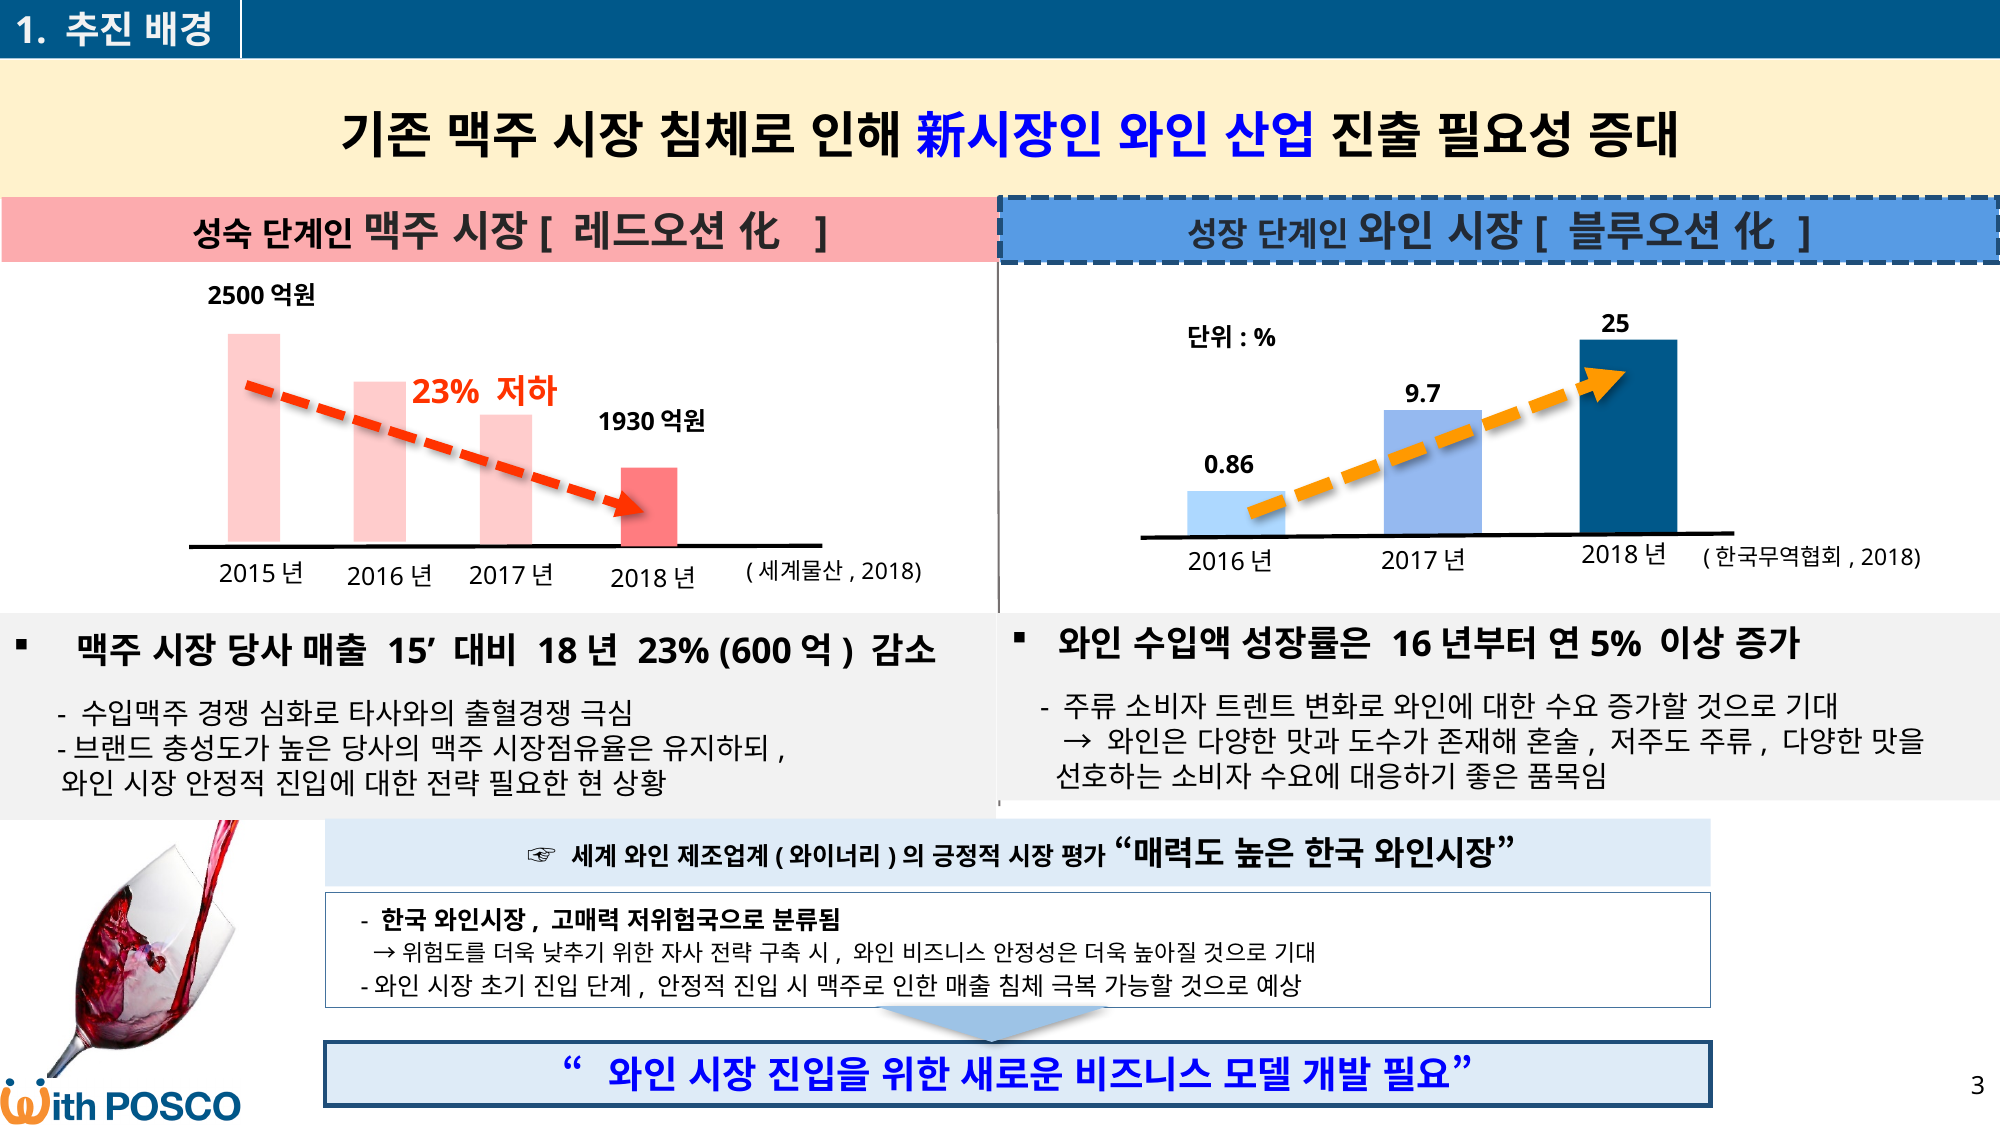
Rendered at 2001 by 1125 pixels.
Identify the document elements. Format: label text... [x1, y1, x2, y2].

picture [0, 1104, 241, 1125]
text_box 1. 추진 배경 [0, 0, 2000, 59]
text_box 와인 수입액 성장률은 16년부터 연5% 이상 증가 - 주류 소비자 트렌트 변화로 와인에 대한 수요 증가할 것으로 기대 → 와인은 다양한 맛과 도수가 존재해 혼술, 저주도 주류, 다양한 맛을 선호하는 소비자 수요에 대응하기 좋은 품목임 [1851, 613, 2000, 801]
text_box 기존 맥주 시장 침체로 인해 新시장인 와인 산업 진출 필요성 증대 [0, 60, 2000, 199]
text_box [1140, 300, 1955, 584]
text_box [325, 1005, 1711, 1106]
slide_number 3 [1550, 1056, 2000, 1117]
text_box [0, 148, 1851, 1104]
text_box 성장 단계인 와인 시장[ 블루오션 化 ] [1851, 197, 1999, 263]
